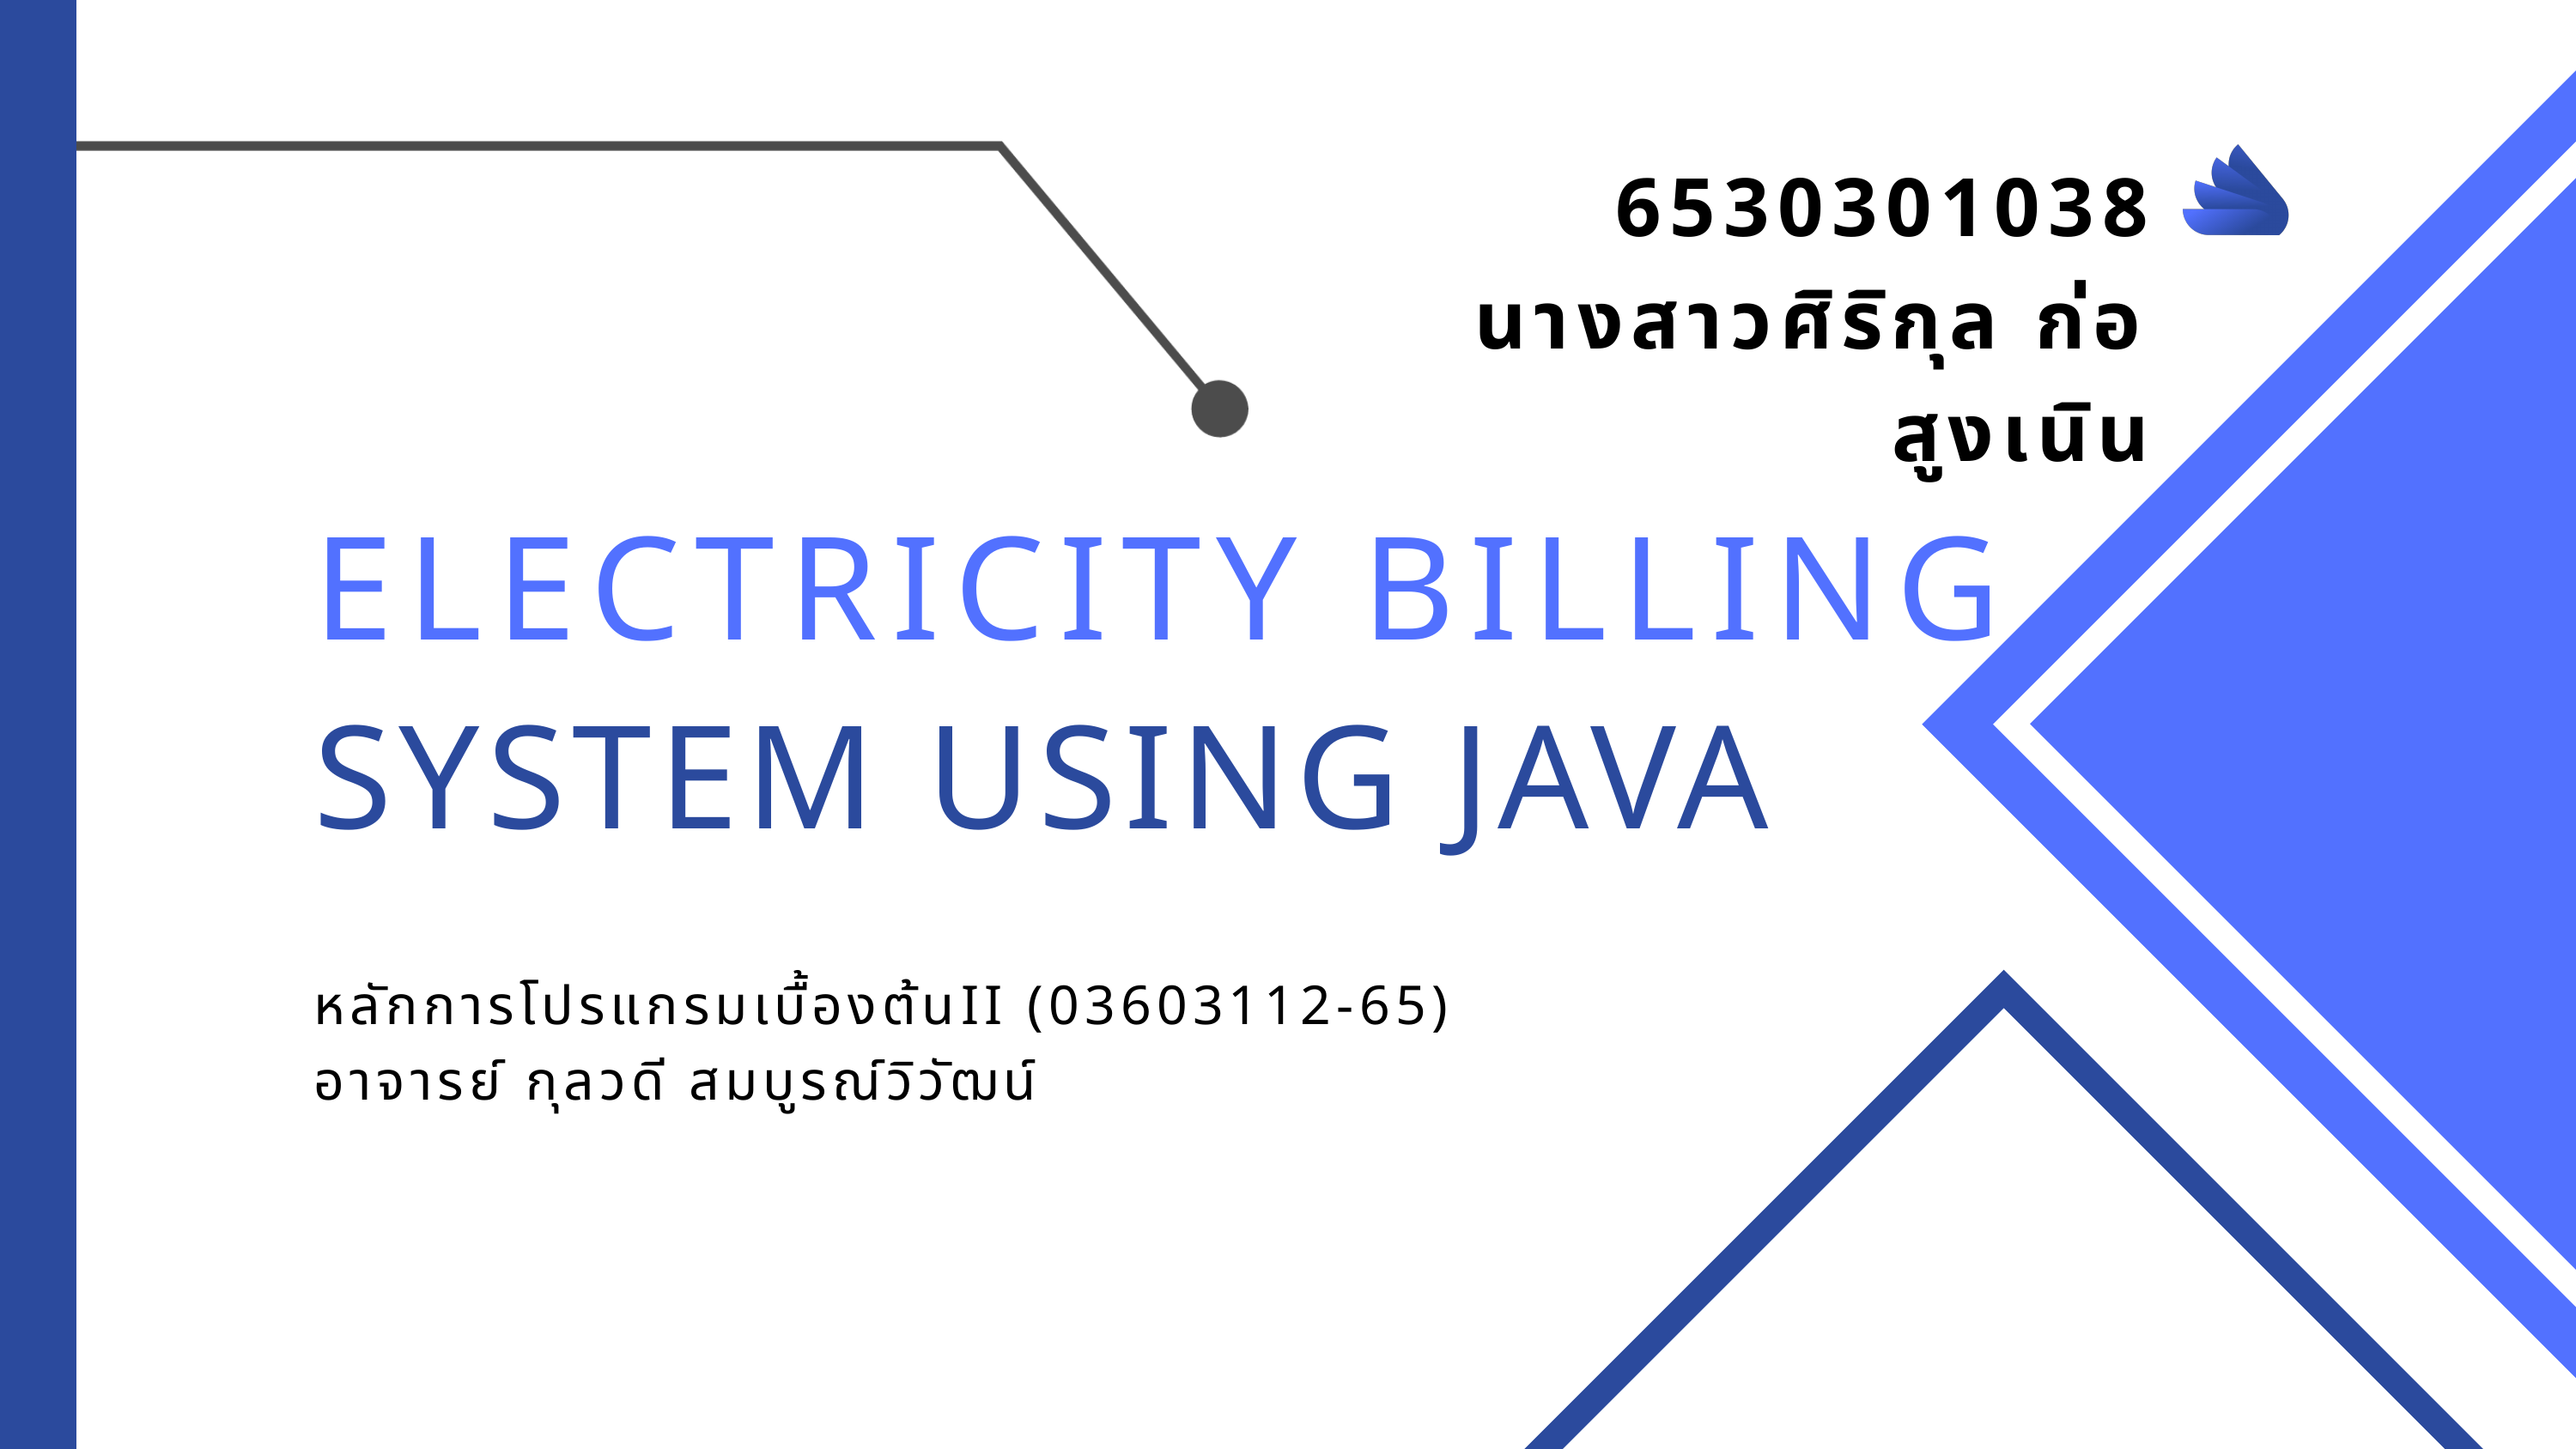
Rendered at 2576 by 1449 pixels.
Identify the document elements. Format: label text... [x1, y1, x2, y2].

picture [2183, 144, 2292, 235]
picture [76, 141, 1249, 438]
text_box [1569, 1149, 2439, 1449]
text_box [2113, 261, 2576, 1187]
text_box 6530301038 นางสาวศิริกุล ก่อสูงเนิน [1241, 139, 2149, 478]
text_box ELECTRICITY BILLING [313, 518, 2091, 706]
text_box SYSTEM USING JAVA [313, 706, 2091, 960]
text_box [0, 0, 76, 1449]
text_box หลักการโปรแกรมเบื้องต้นII (03603112-65) อาจารย์ กุลวดี สมบูรณ์วิวัฒน์ [313, 960, 2091, 1111]
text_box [2163, 312, 2576, 1137]
